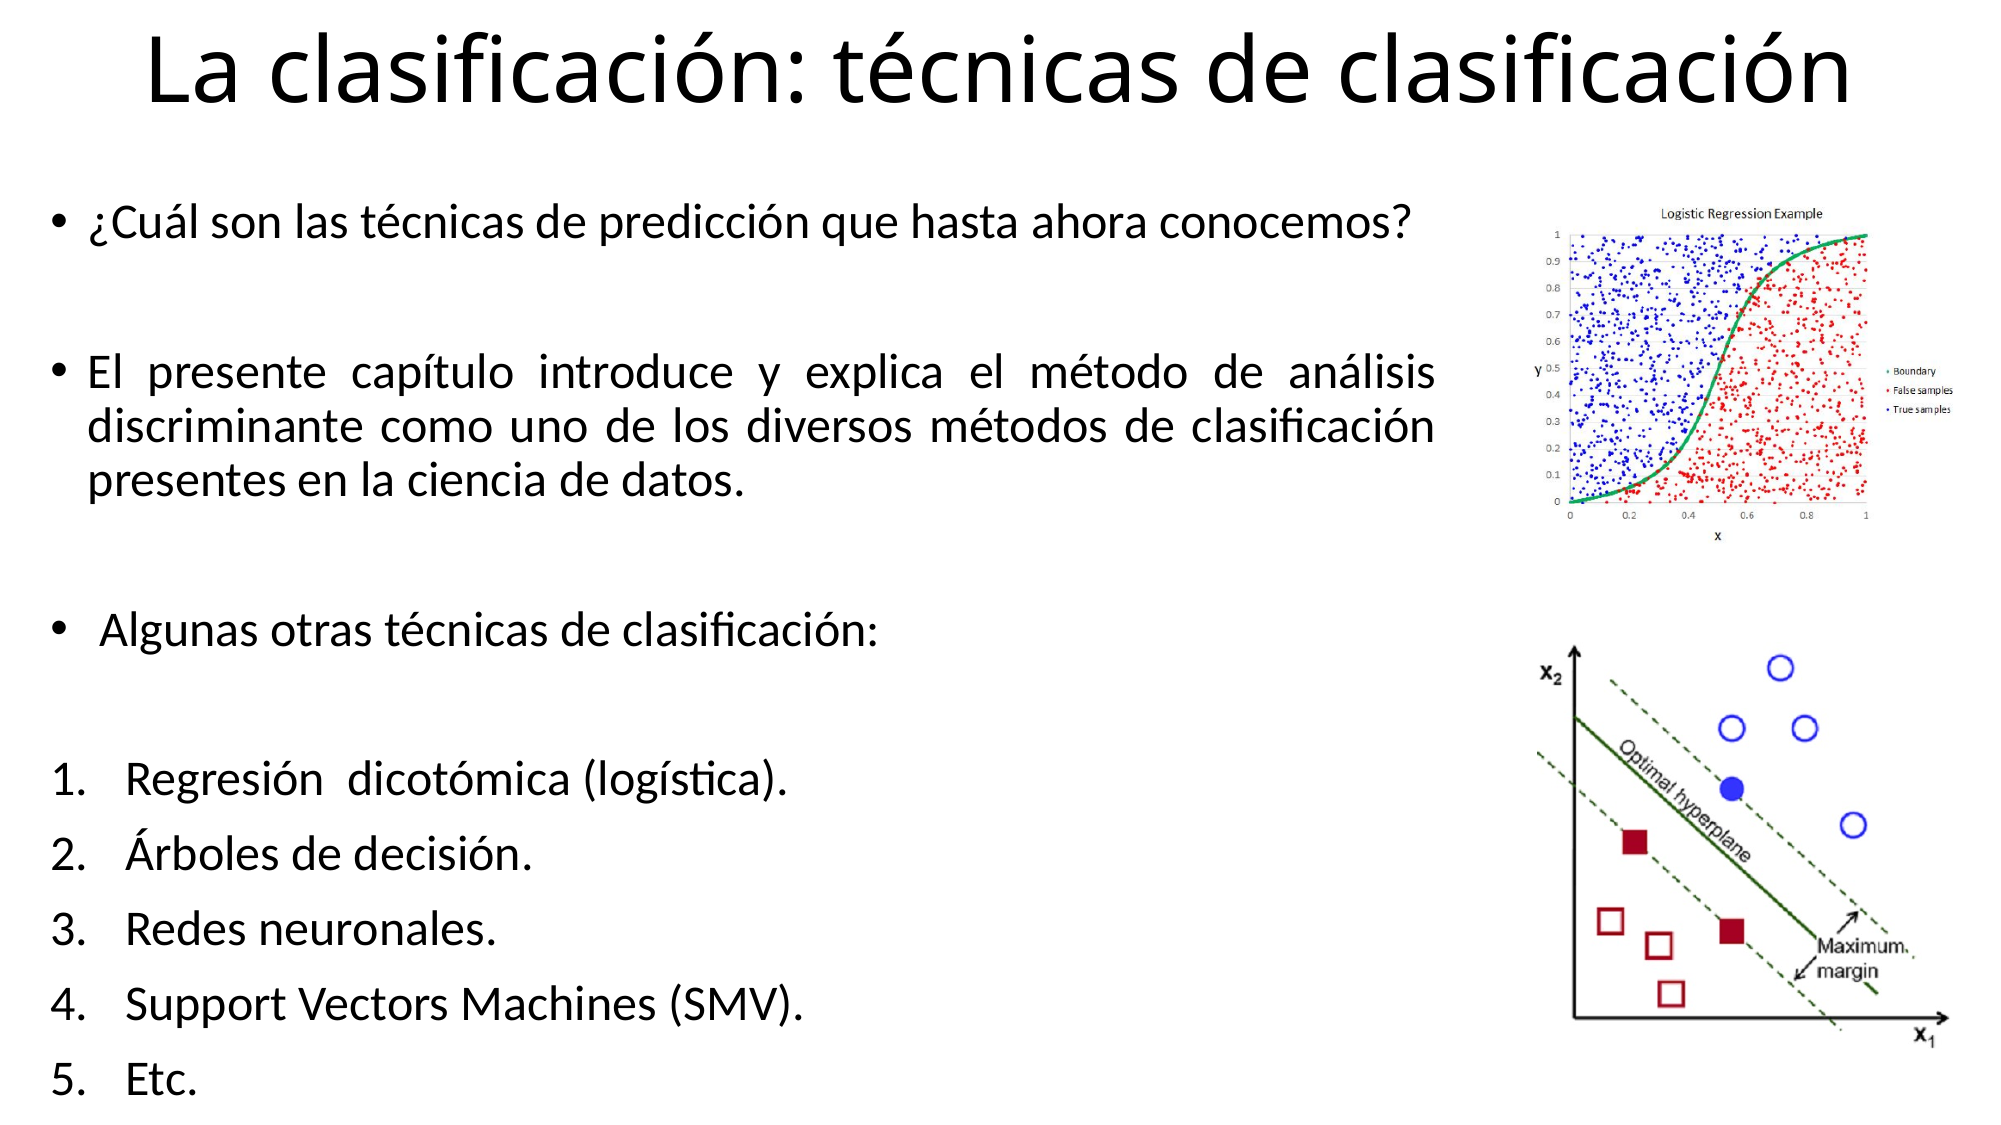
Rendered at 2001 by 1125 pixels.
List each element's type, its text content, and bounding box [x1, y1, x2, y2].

list ¿Cuál son las técnicas de predicción que hasta ahora conocemos? El presente capítulo introduce y explica el método de análisis discriminante como uno de los diversos métodos de clasificación presentes en la ciencia de datos. Algunas otras técnicas de clasificación: Regresión dicotómica (logística). Árboles de decisión. Redes neuronales. Support Vectors Machines (SMV). Etc. [35, 188, 1453, 1125]
picture [1537, 642, 1951, 1049]
picture [1532, 206, 1956, 544]
title La clasificación: técnicas de clasificación [14, 13, 1986, 133]
